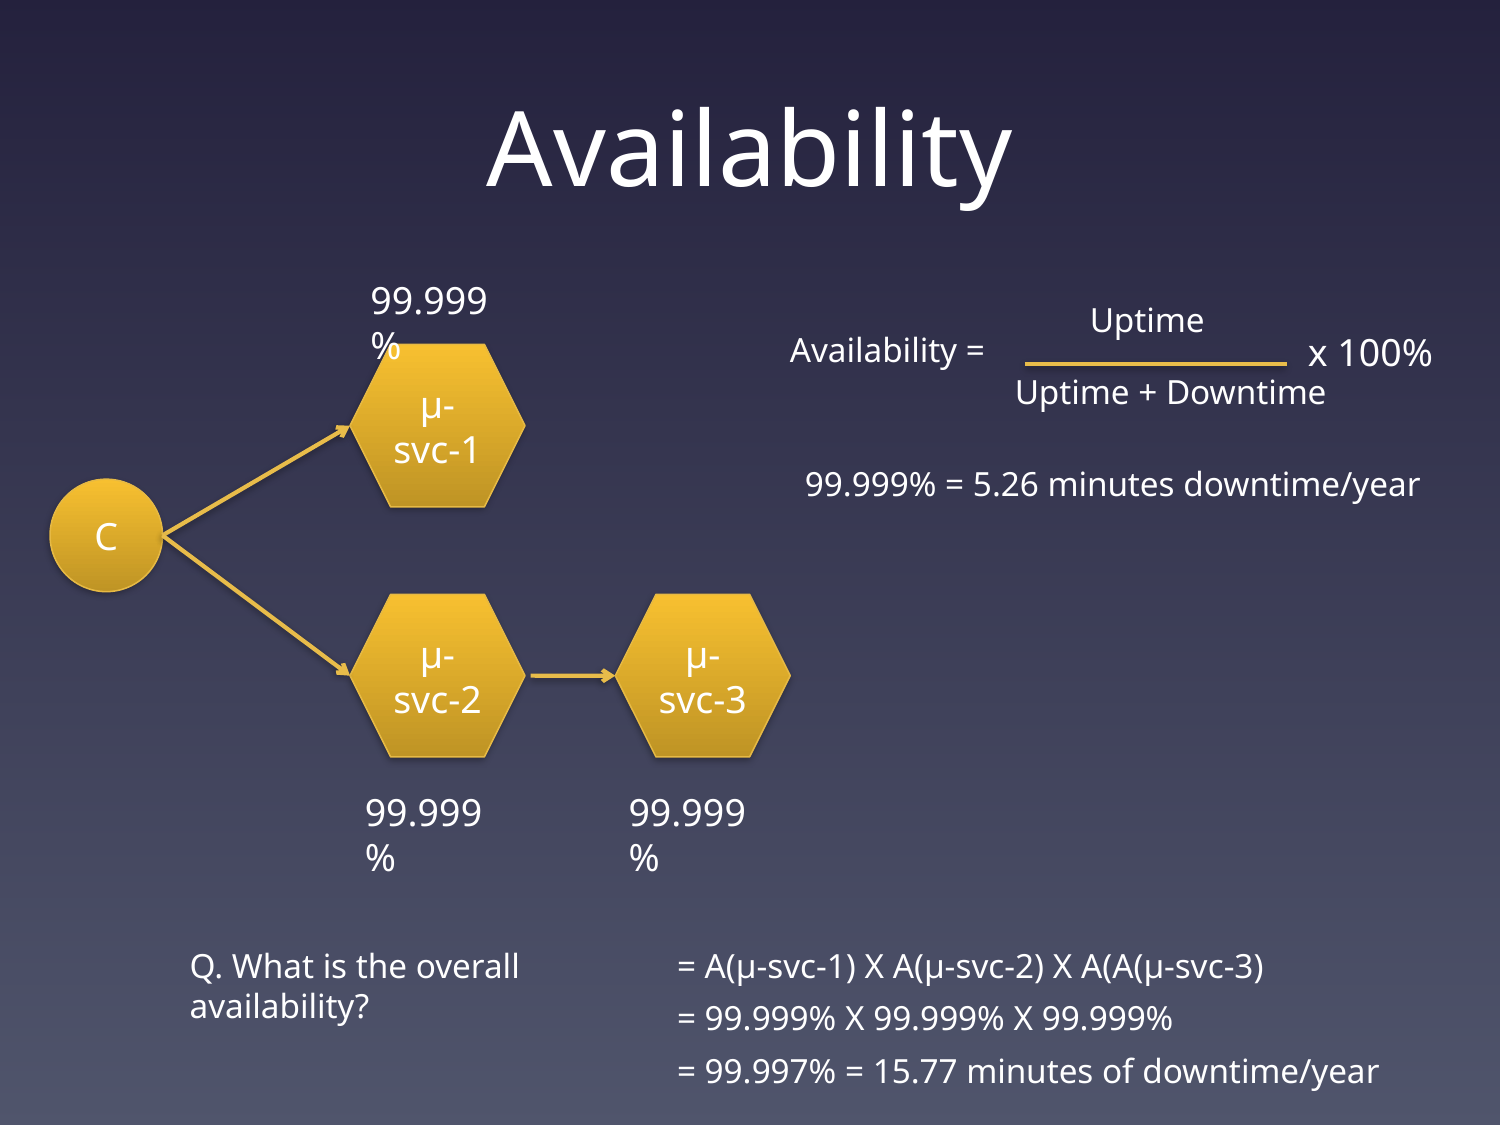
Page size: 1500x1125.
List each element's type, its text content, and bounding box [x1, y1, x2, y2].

text_box 99.999% = 5.26 minutes downtime/year [790, 455, 1453, 511]
text_box μ-svc-3 [615, 593, 791, 758]
text_box 99.999% [350, 781, 525, 887]
text_box Availability = [774, 321, 1025, 377]
text_box 99.999% [613, 781, 789, 887]
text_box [162, 425, 351, 535]
text_box μ-svc-2 [352, 593, 526, 758]
text_box = 99.999% X 99.999% X 99.999% [662, 990, 1453, 1042]
title Availability [75, 75, 1425, 263]
text_box C [49, 478, 157, 593]
text_box Q. What is the overall availability? [174, 937, 662, 1032]
text_box 99.999% [355, 269, 531, 375]
text_box μ-svc-1 [349, 375, 526, 508]
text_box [162, 535, 351, 676]
text_box = 99.997% = 15.77 minutes of downtime/year [662, 1042, 1453, 1098]
text_box Uptime [1074, 291, 1325, 347]
text_box = A(μ-svc-1) X A(μ-svc-2) X A(A(μ-svc-3) [662, 937, 1453, 990]
text_box x 100% [1293, 321, 1500, 382]
text_box Uptime + Downtime [999, 364, 1413, 419]
